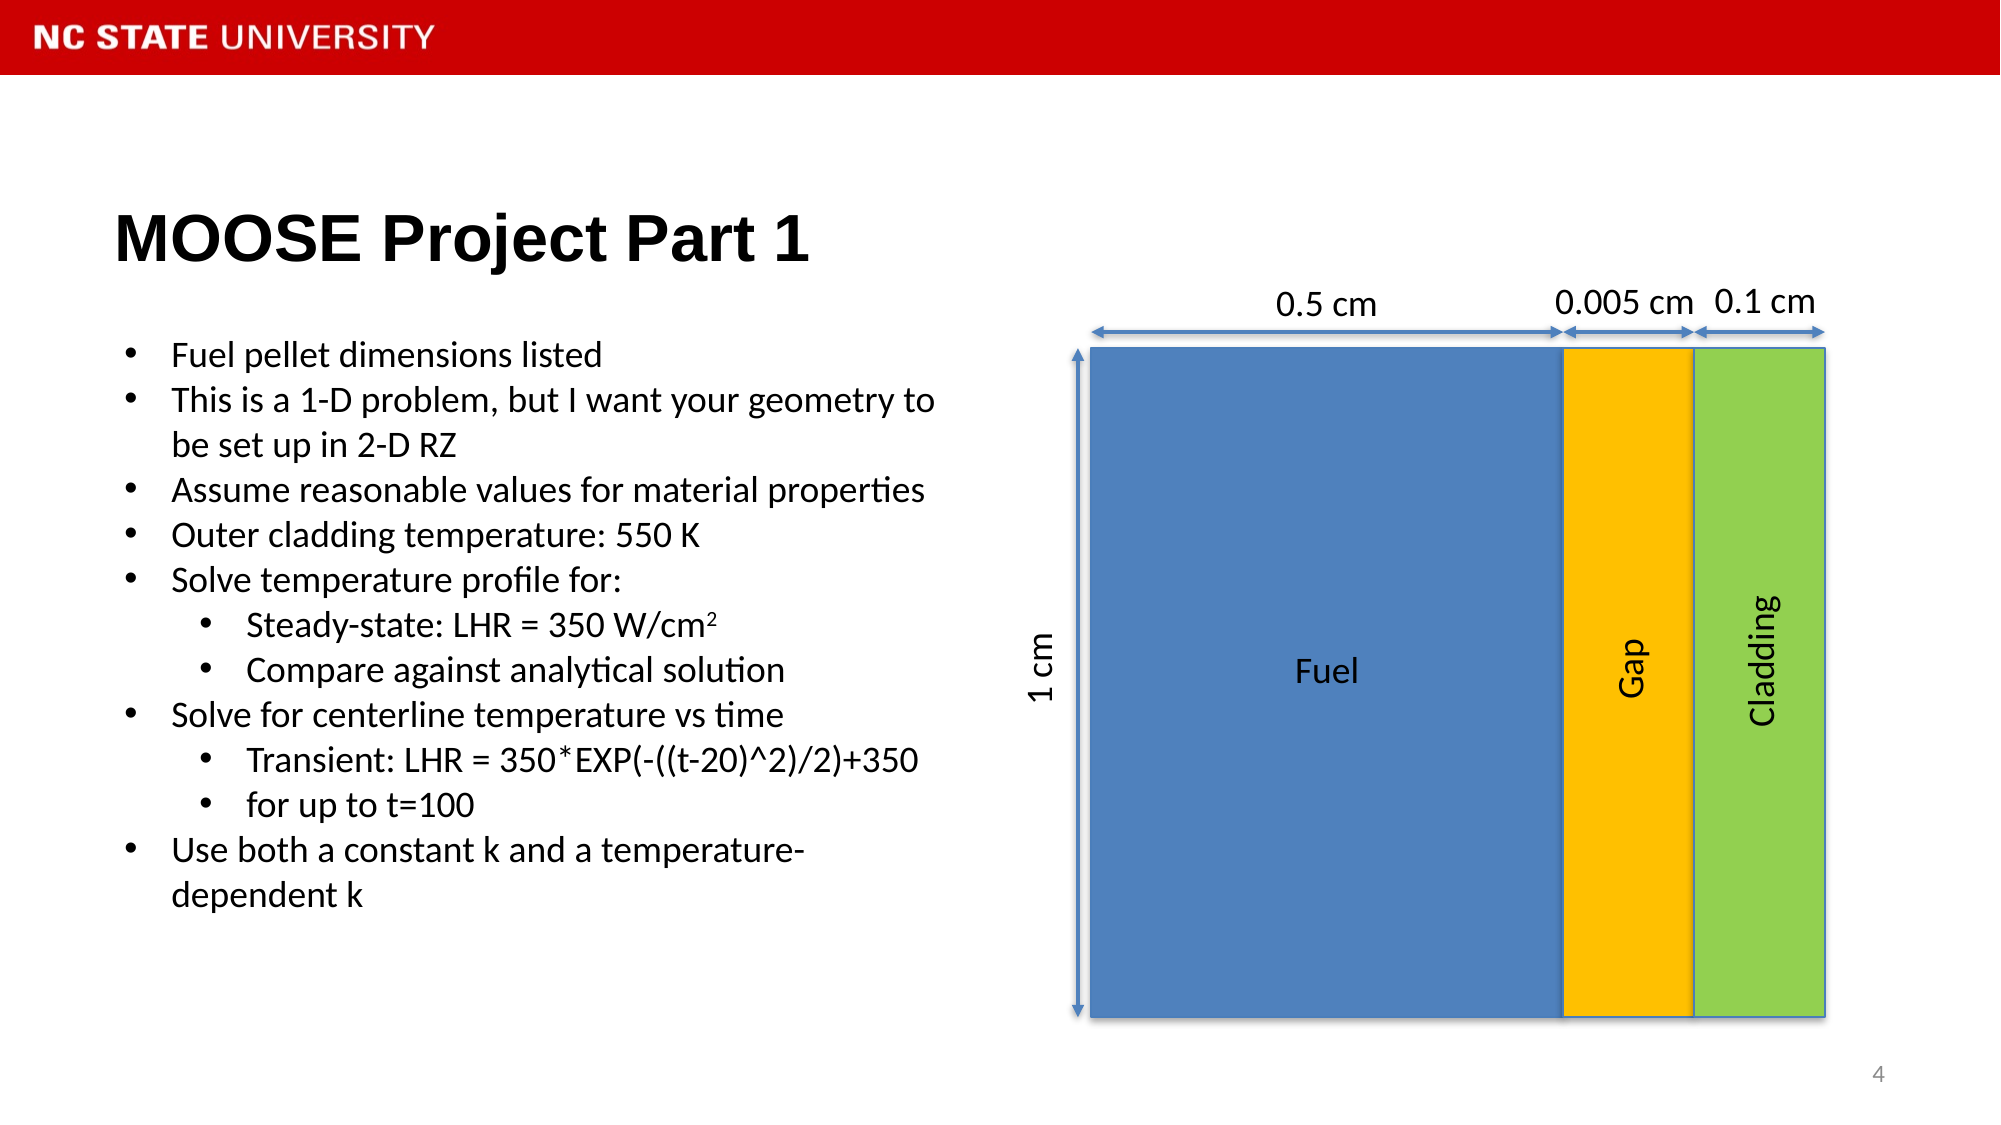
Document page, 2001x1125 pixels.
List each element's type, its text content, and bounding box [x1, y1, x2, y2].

text_box Gap [1598, 534, 1659, 804]
title MOOSE Project Part 1 [99, 147, 1900, 323]
text_box 0.005 cm [1490, 269, 1630, 329]
text_box 0.5 cm [1192, 271, 1462, 331]
picture [0, 0, 2000, 75]
text_box 1 cm [1007, 534, 1067, 804]
text_box Cladding [1729, 526, 1789, 796]
text_box Fuel [1192, 638, 1462, 699]
text_box [1693, 347, 1826, 1018]
text_box [1562, 347, 1692, 1018]
slide_number 4 [1433, 1042, 1900, 1103]
text_box Fuel pellet dimensions listed This is a 1-D problem, but I want your geometry to be set up in 2-D RZ Assume reasonable values for material properties Outer cladding temperature: 550 K Solve temperature profile for: Steady-state: LHR = 350 W/cm2 Compare against analytical solution Solve for centerline temperature vs time Transient: LHR = 350*EXP(-((t-20)^2)/2)+350 for up to t=100 Use both a constant k and a temperature-dependent k [109, 322, 979, 923]
text_box [1090, 347, 1561, 1018]
text_box 0.1 cm [1630, 268, 1900, 329]
